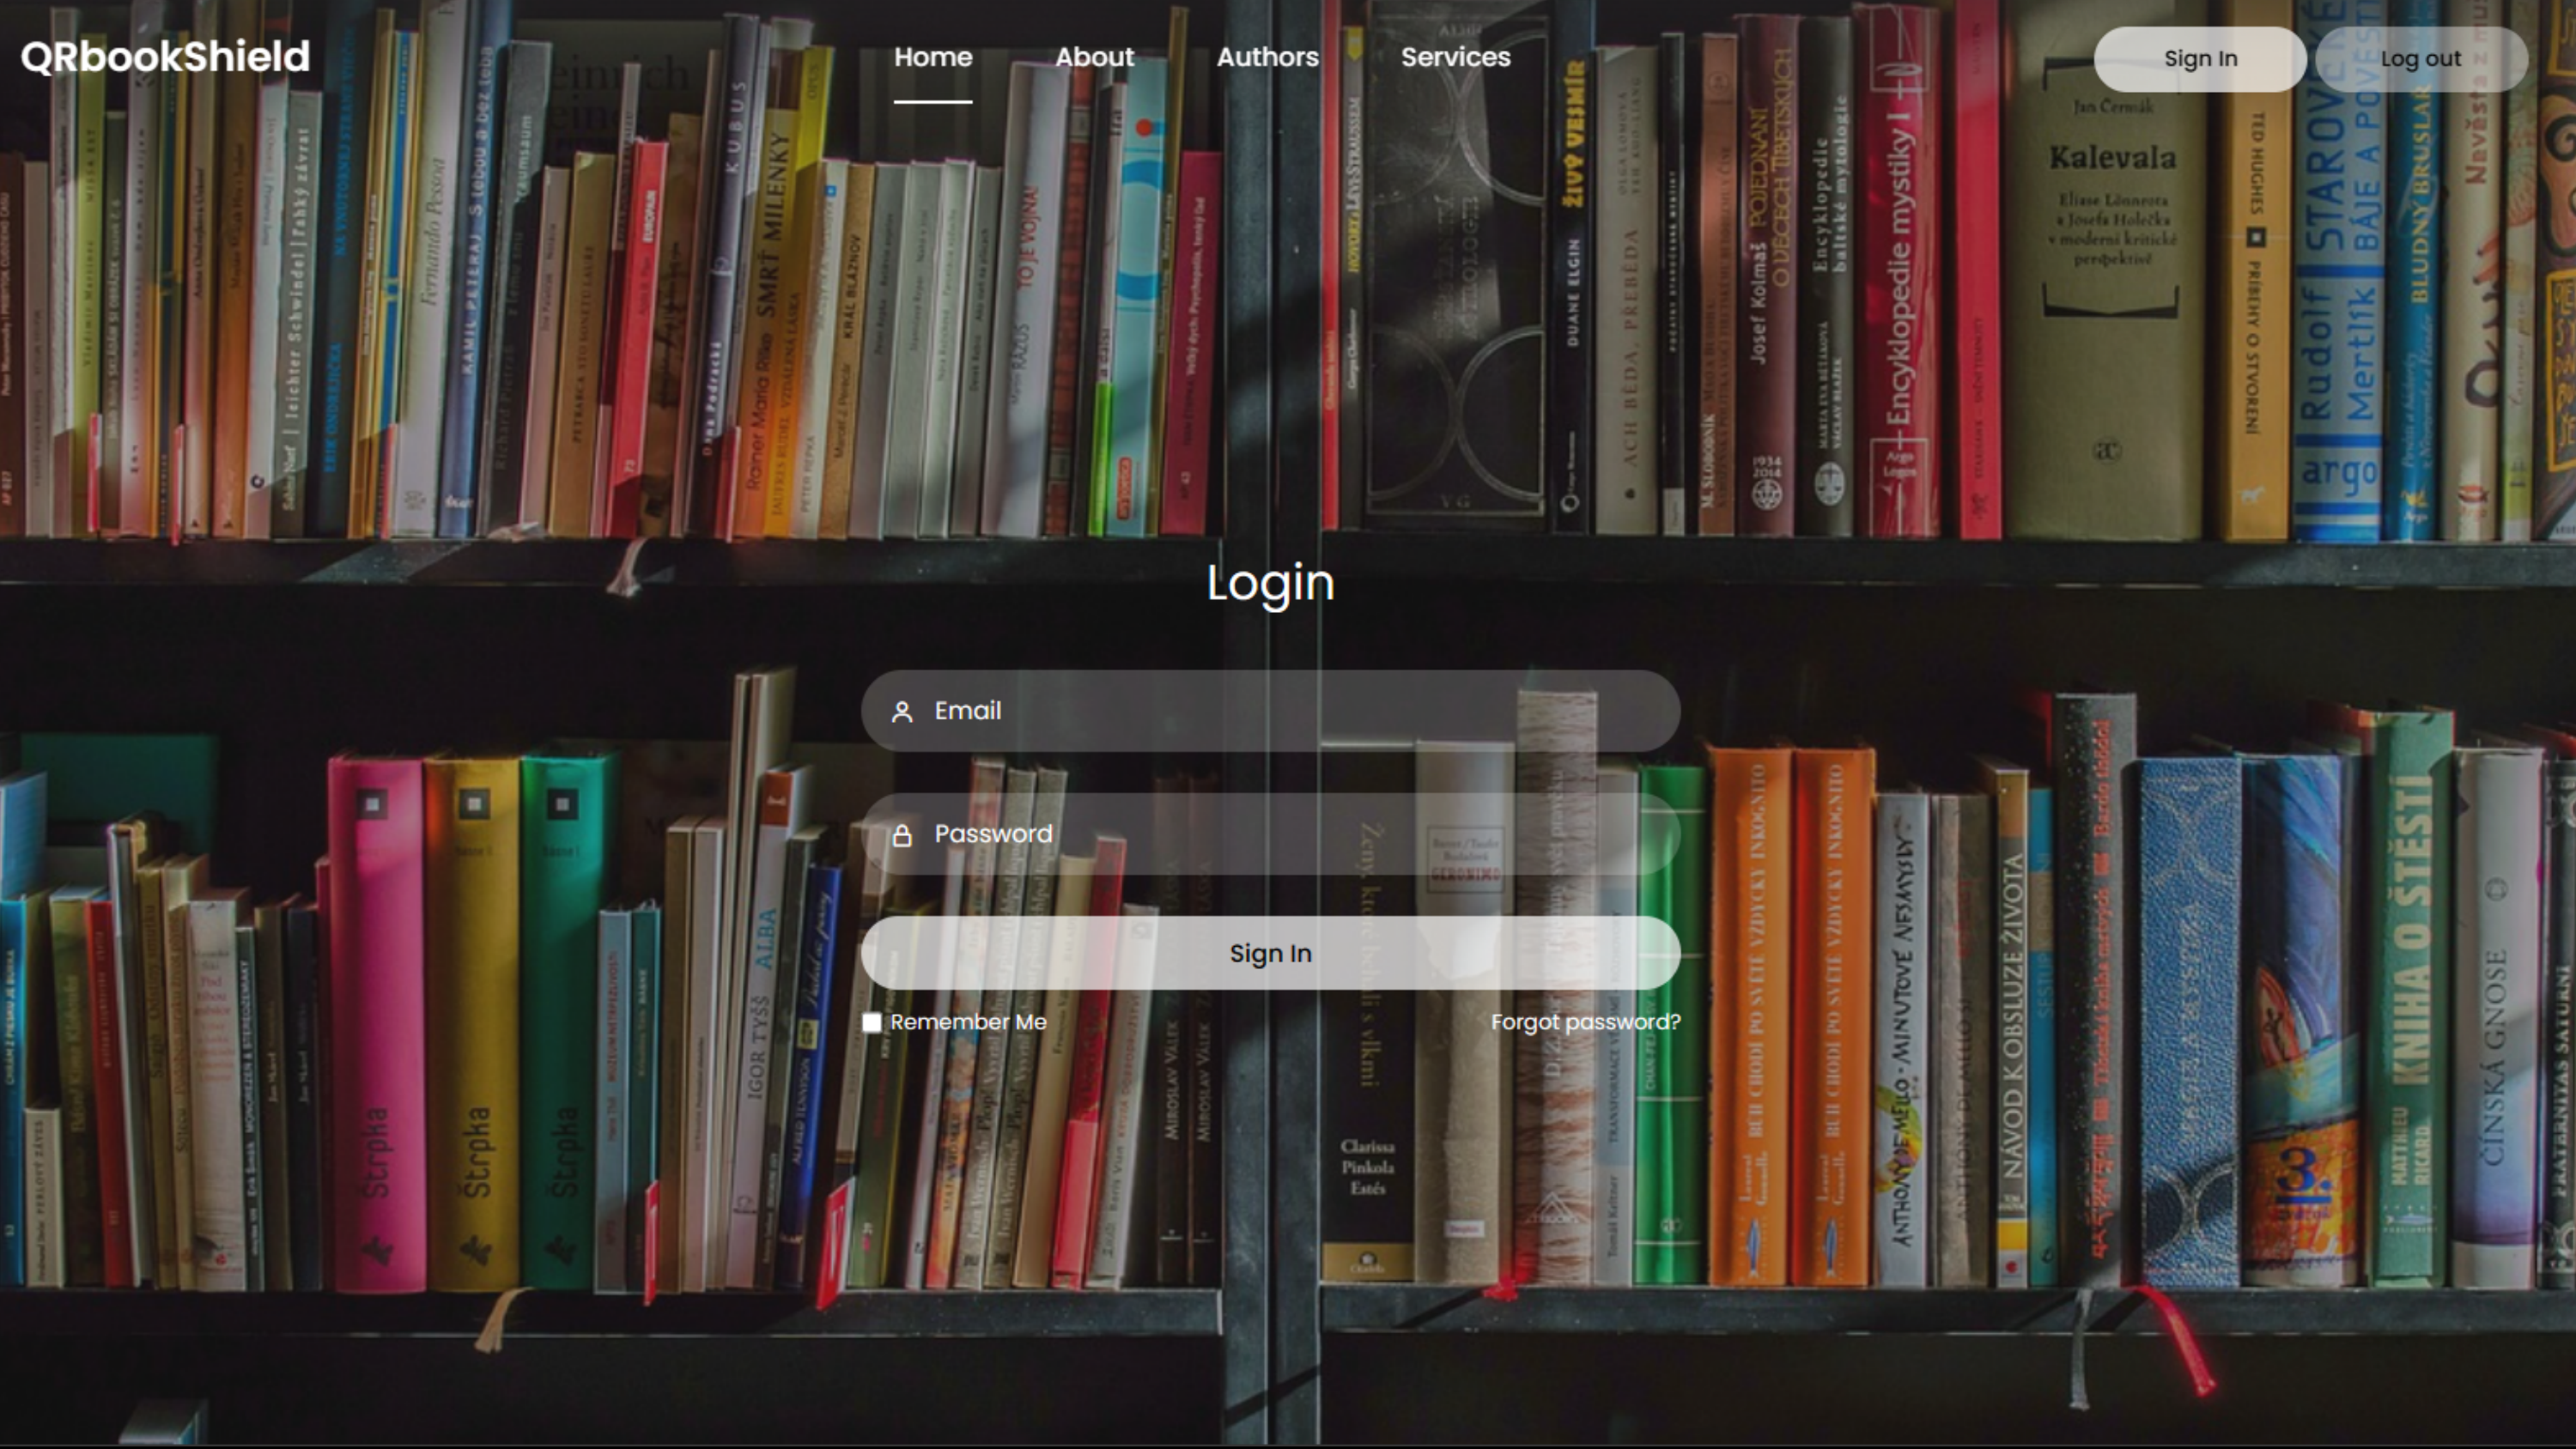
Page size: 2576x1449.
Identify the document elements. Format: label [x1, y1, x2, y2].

text_box [0, 0, 2576, 1446]
